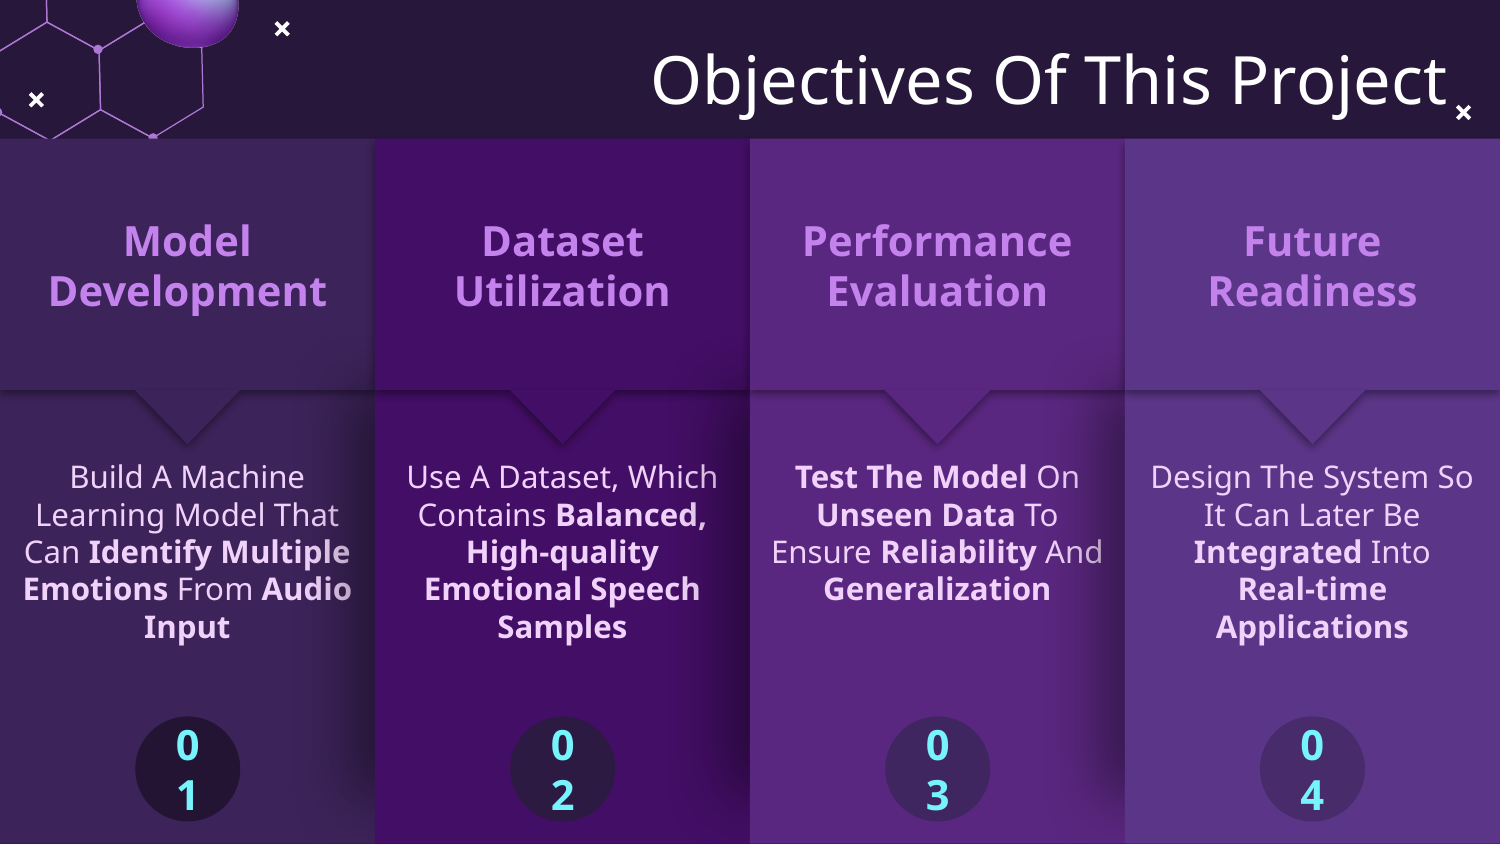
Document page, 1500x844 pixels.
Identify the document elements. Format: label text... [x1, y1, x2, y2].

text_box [0, 138, 373, 844]
picture [127, 0, 260, 73]
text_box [1124, 138, 1500, 844]
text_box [749, 138, 1123, 844]
text_box Objectives Of This Project [304, 22, 1464, 134]
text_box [29, 93, 43, 107]
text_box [275, 22, 289, 36]
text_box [1457, 105, 1471, 119]
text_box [374, 138, 748, 844]
